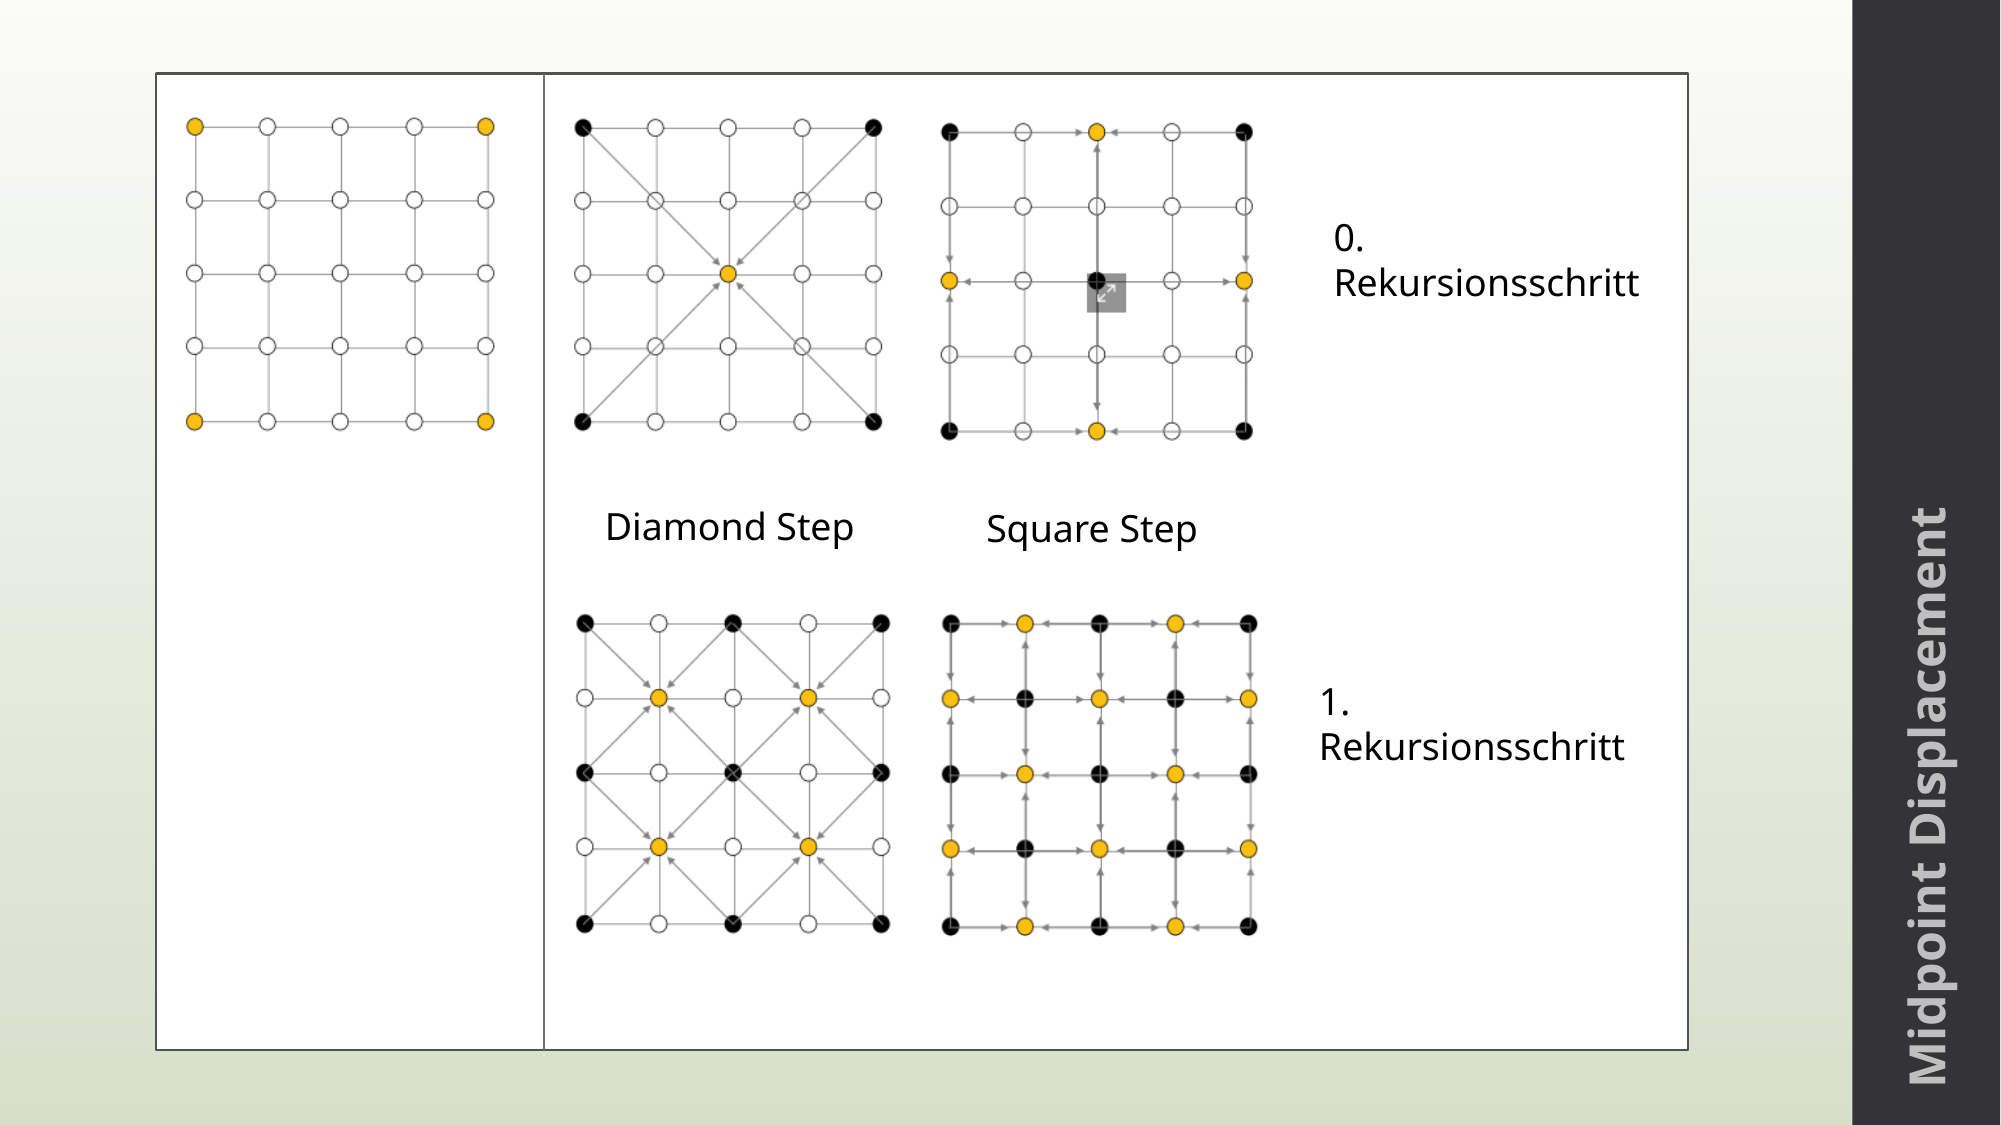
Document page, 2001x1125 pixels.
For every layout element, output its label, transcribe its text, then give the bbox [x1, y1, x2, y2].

text_box Square Step [971, 497, 1254, 558]
text_box [155, 72, 542, 1051]
text_box Diamond Step [590, 495, 872, 556]
picture [564, 105, 899, 444]
text_box Midpoint Displacement [1888, 14, 1963, 1104]
picture [171, 109, 511, 444]
picture [937, 609, 1267, 947]
picture [932, 109, 1266, 454]
text_box 1. Rekursionsschritt [1304, 670, 1774, 775]
text_box 0. Rekursionsschritt [1318, 206, 1789, 312]
text_box [546, 72, 1689, 1051]
picture [569, 609, 901, 947]
